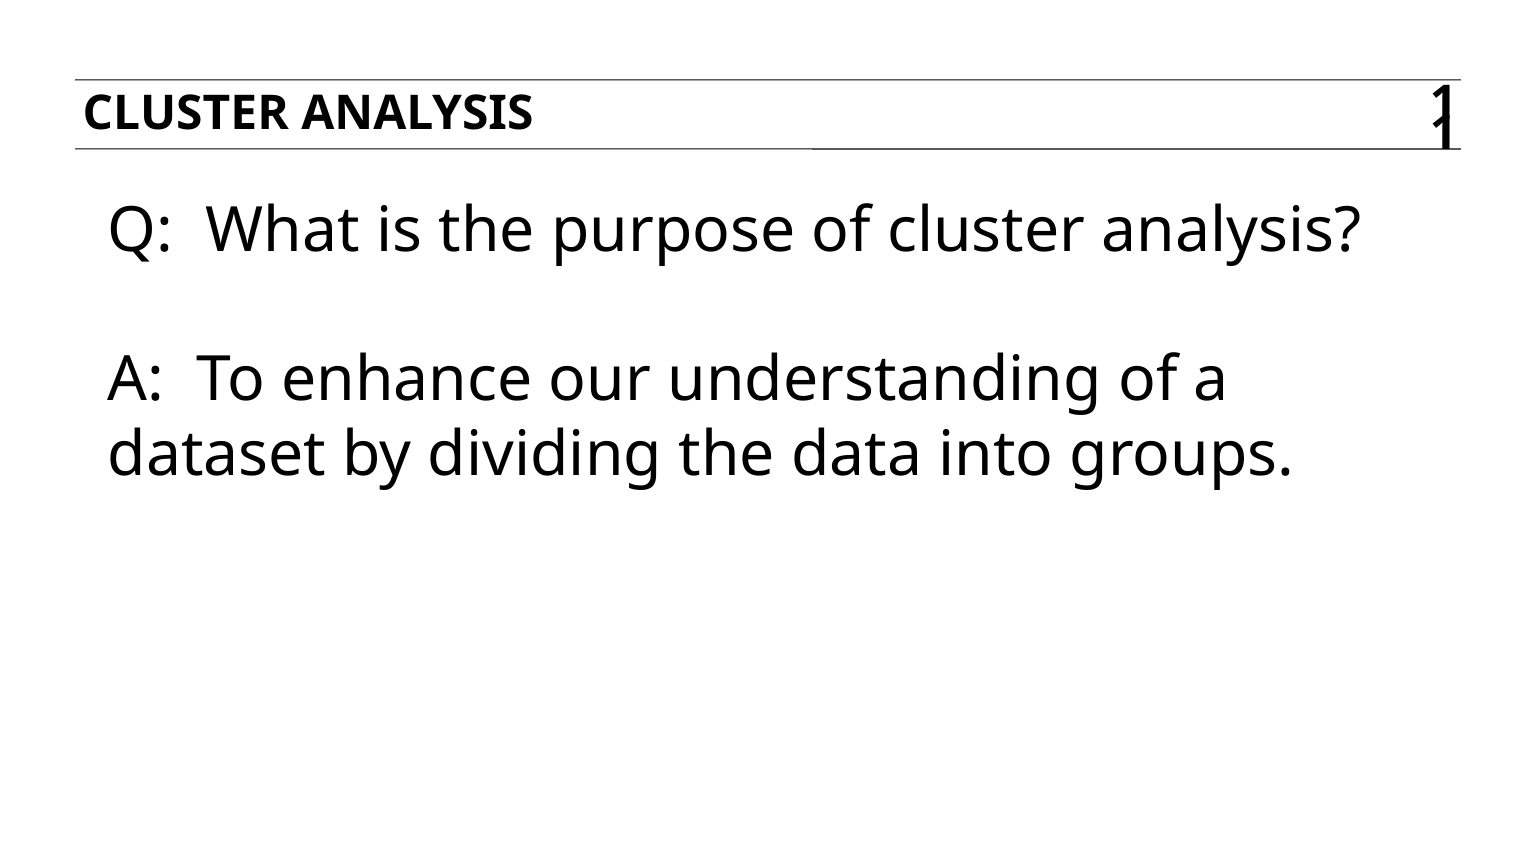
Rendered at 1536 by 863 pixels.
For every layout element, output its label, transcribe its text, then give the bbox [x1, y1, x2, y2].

list Cluster analysis [67, 81, 1118, 132]
text_box Q: What is the purpose of cluster analysis? A: To enhance our understanding of a dataset by dividing the data into groups. [92, 181, 1468, 496]
slide_number 11 [1419, 86, 1461, 138]
